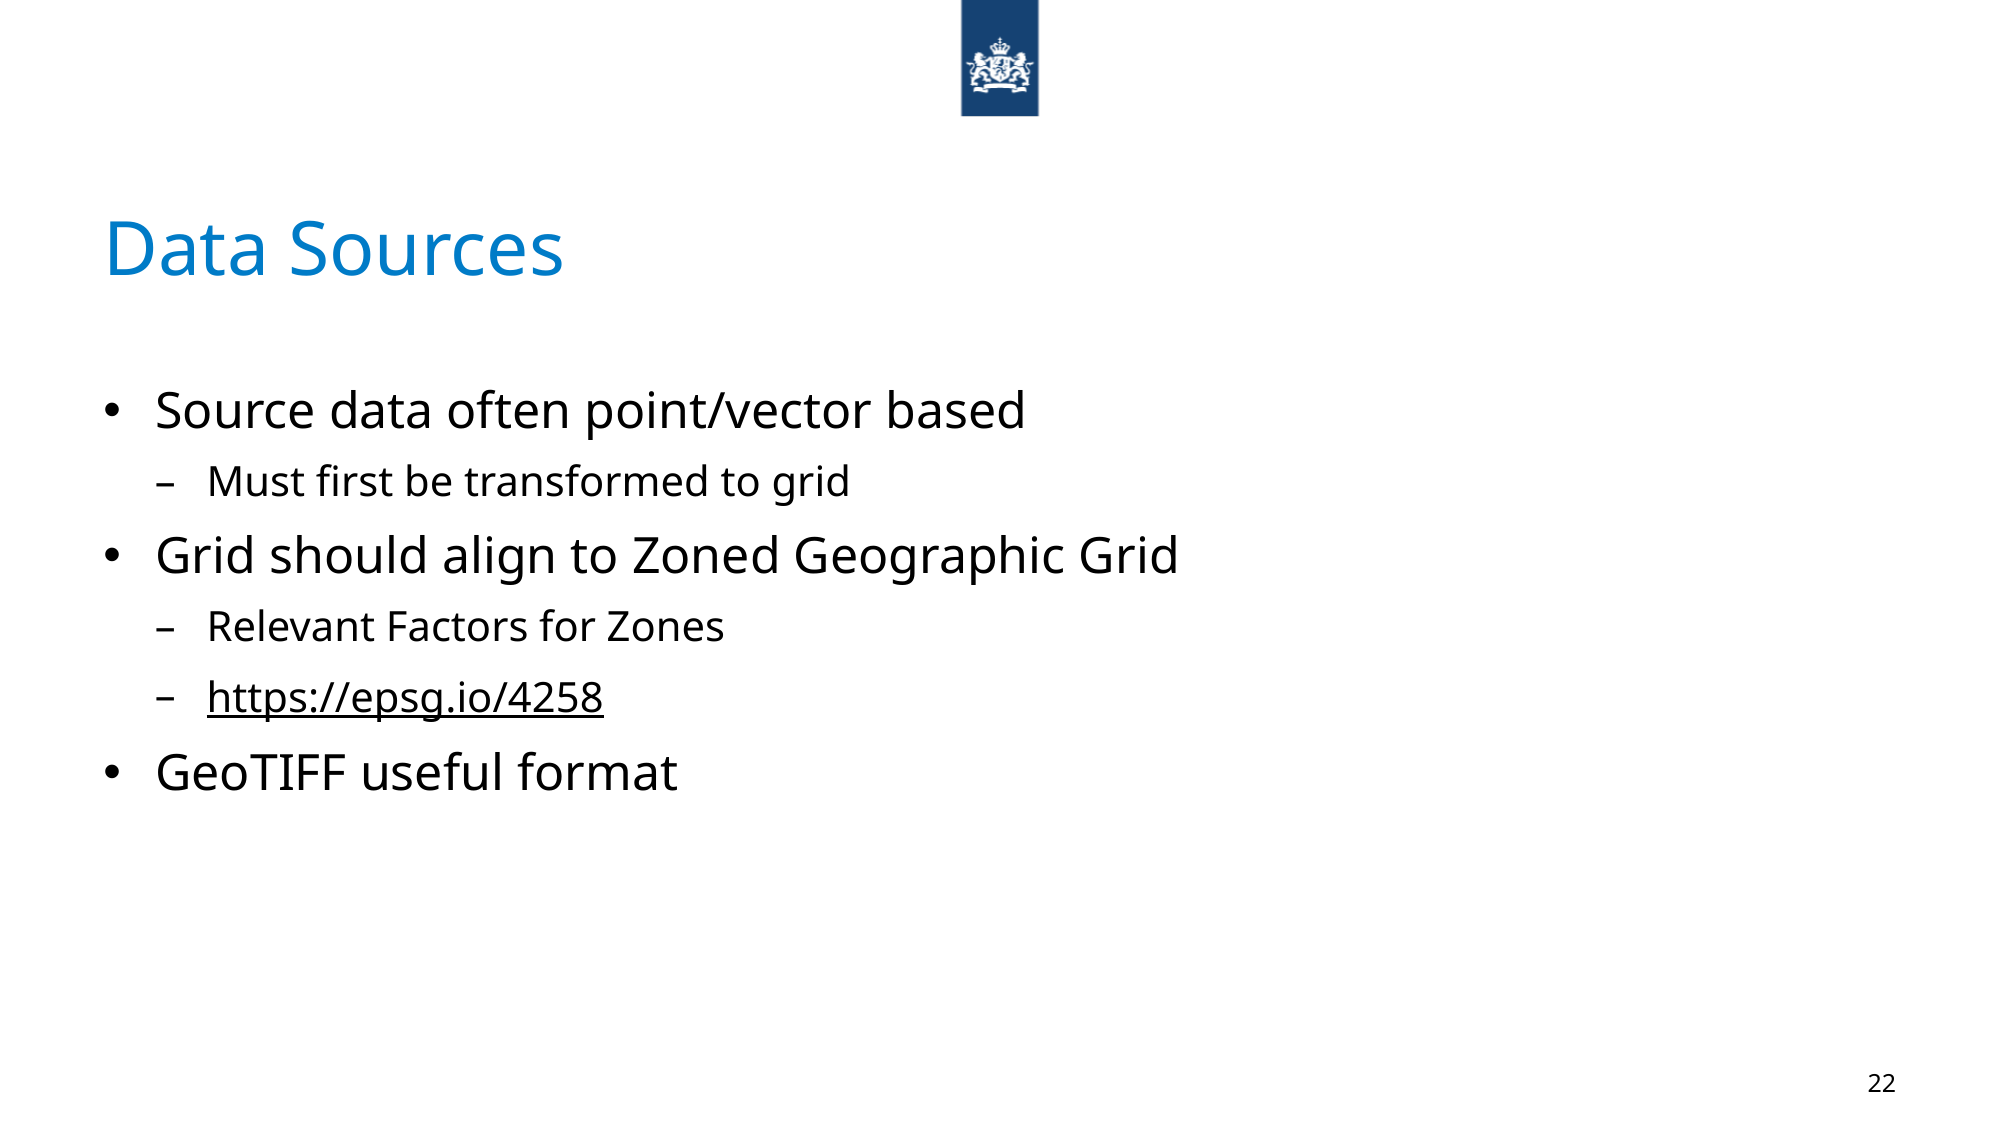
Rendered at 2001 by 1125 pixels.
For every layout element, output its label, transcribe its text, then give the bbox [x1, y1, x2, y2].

slide_number 22 [1812, 1070, 1897, 1102]
picture [0, 0, 2000, 175]
list Source data often point/vector based Must first be transformed to grid Grid should align to Zoned Geographic Grid Relevant Factors for Zones https://epsg.io/4258 GeoTIFF useful format [103, 386, 1896, 1036]
title Data Sources [103, 210, 1897, 386]
